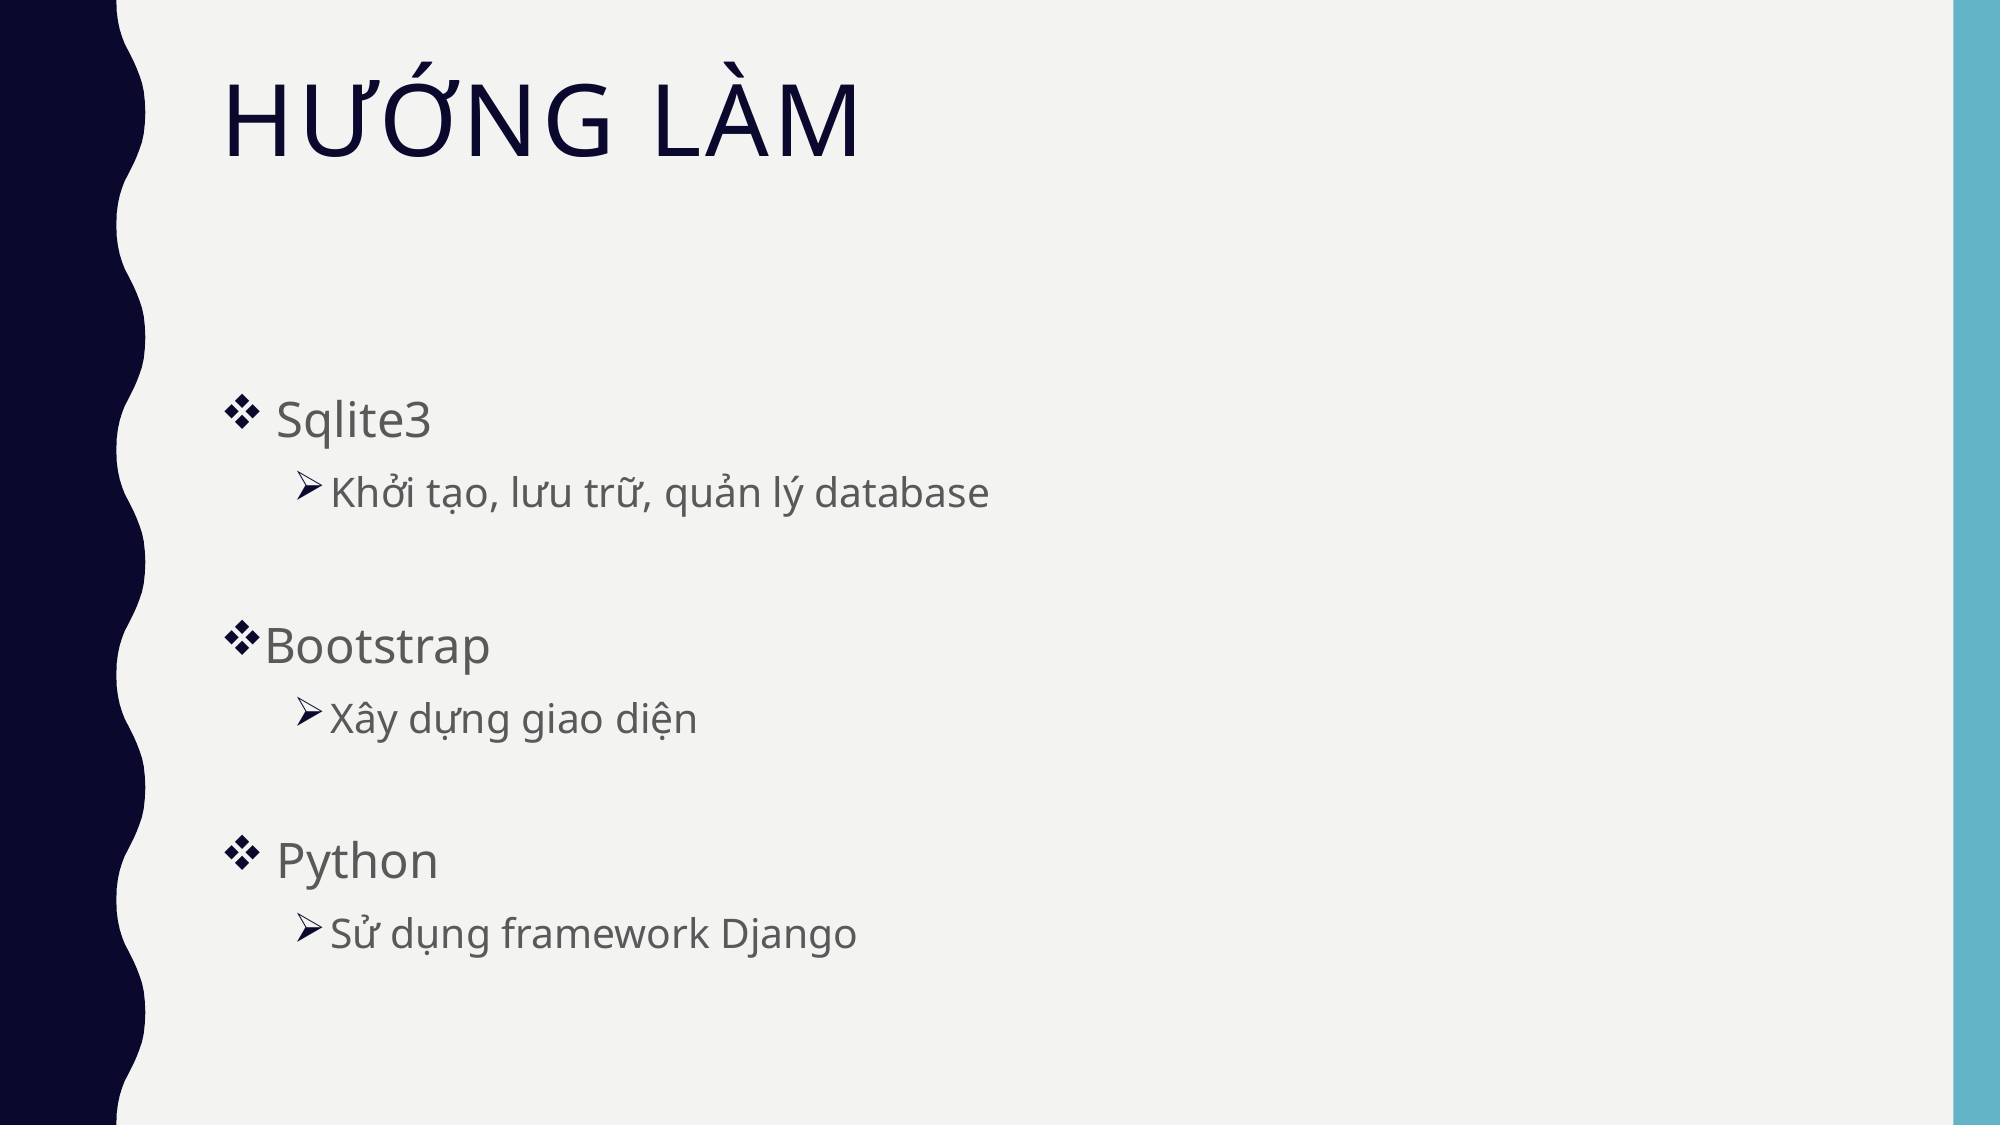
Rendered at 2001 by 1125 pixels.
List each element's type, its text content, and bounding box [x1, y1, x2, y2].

list Sqlite3 Khởi tạo, lưu trữ, quản lý database Bootstrap Xây dựng giao diện Python Sử dụng framework Django [205, 375, 1875, 965]
title Hướng làm [205, 62, 1875, 308]
